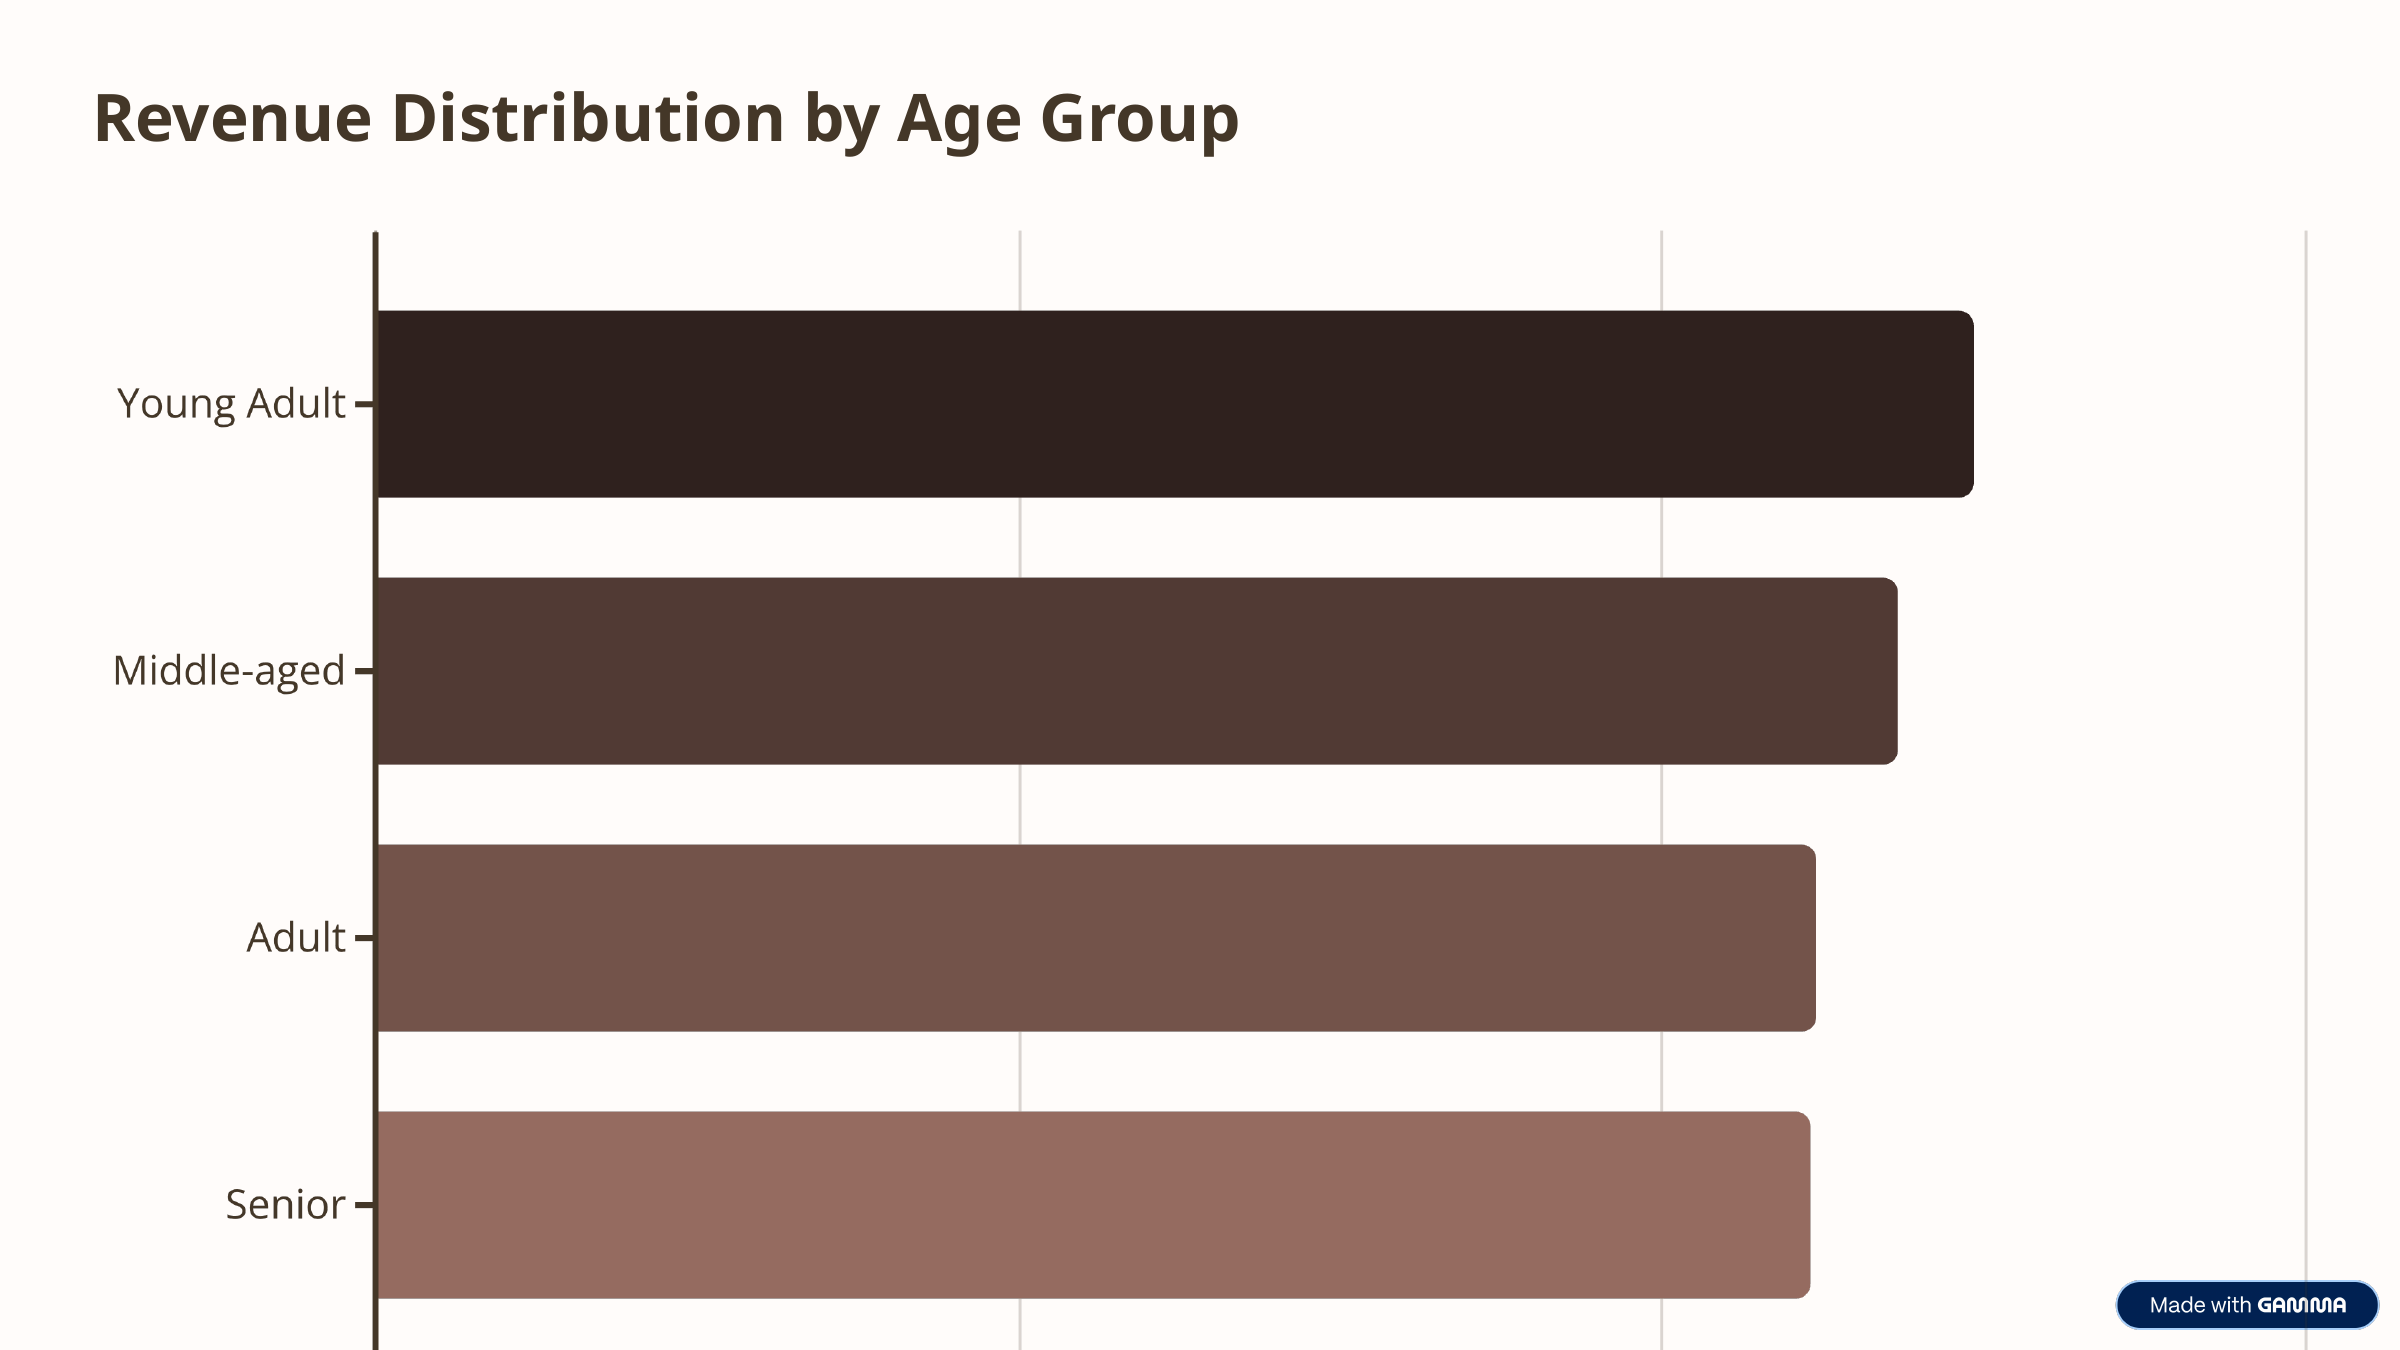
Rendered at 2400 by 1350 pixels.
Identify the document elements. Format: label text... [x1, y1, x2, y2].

text_box Revenue Distribution by Age Group [92, 72, 1073, 155]
picture [92, 207, 2389, 1350]
